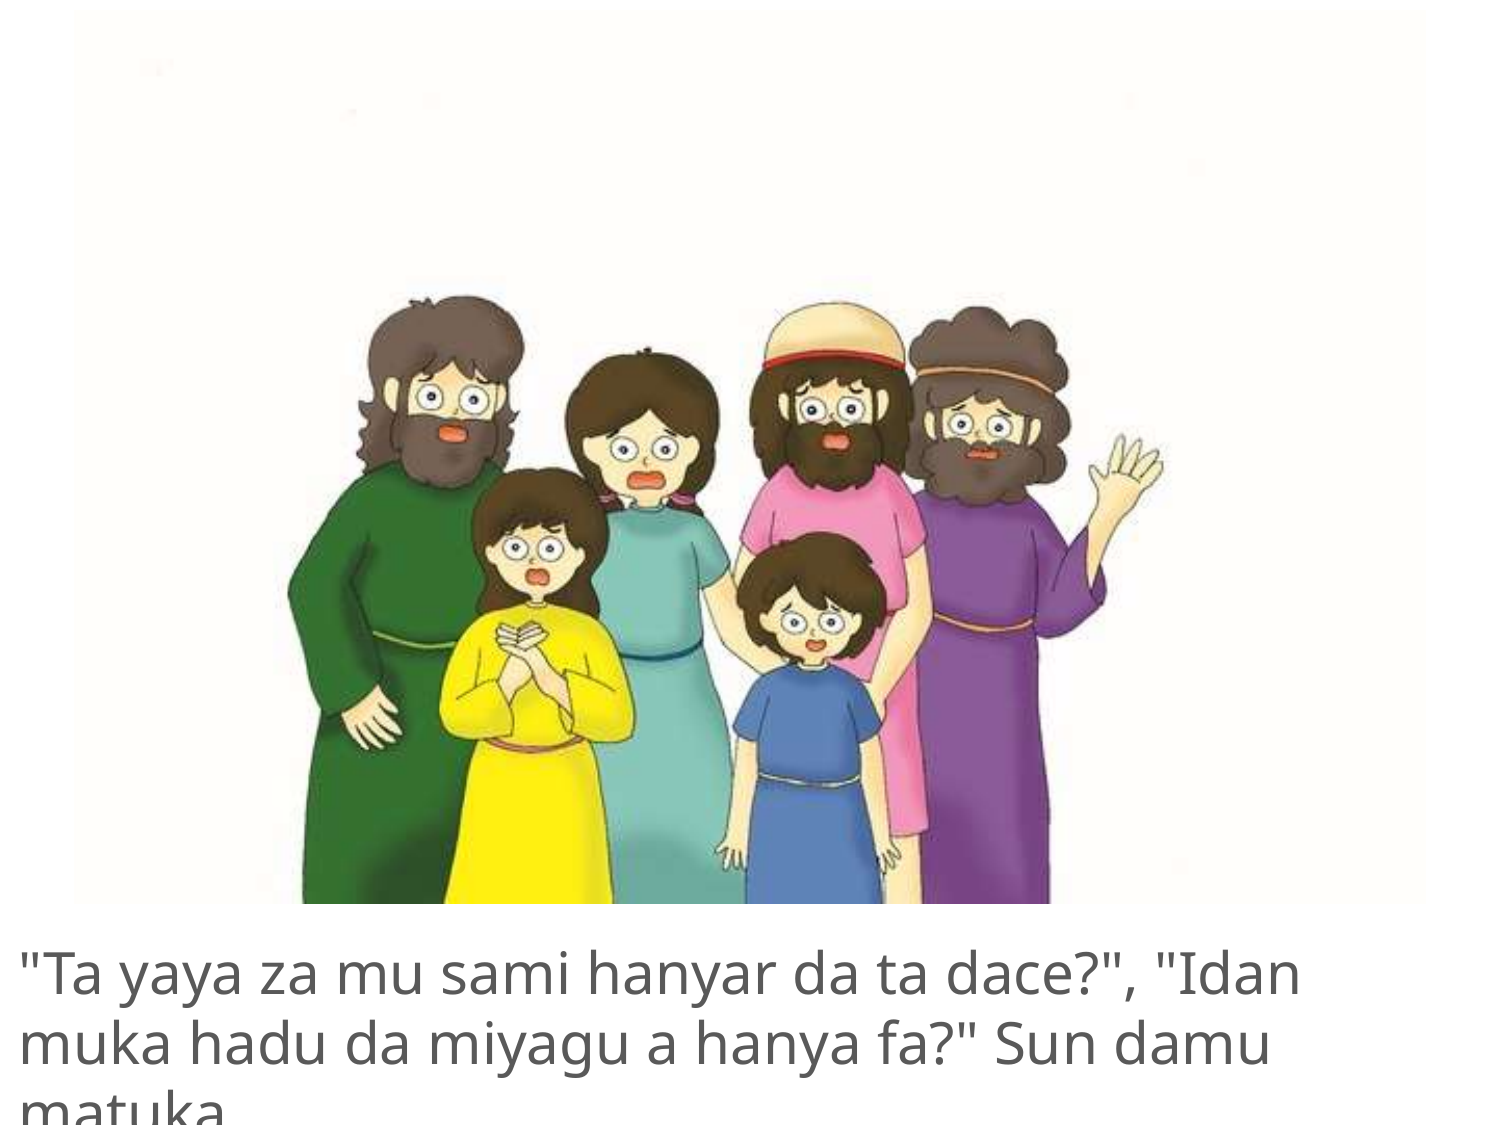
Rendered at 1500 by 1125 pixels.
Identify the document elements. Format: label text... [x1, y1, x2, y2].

text_box "Ta yaya za mu sami hanyar da ta dace?", "Idan muka hadu da miyagu a hanya fa?" Sun damu matuka. [4, 928, 1475, 1125]
picture [74, 10, 1426, 905]
